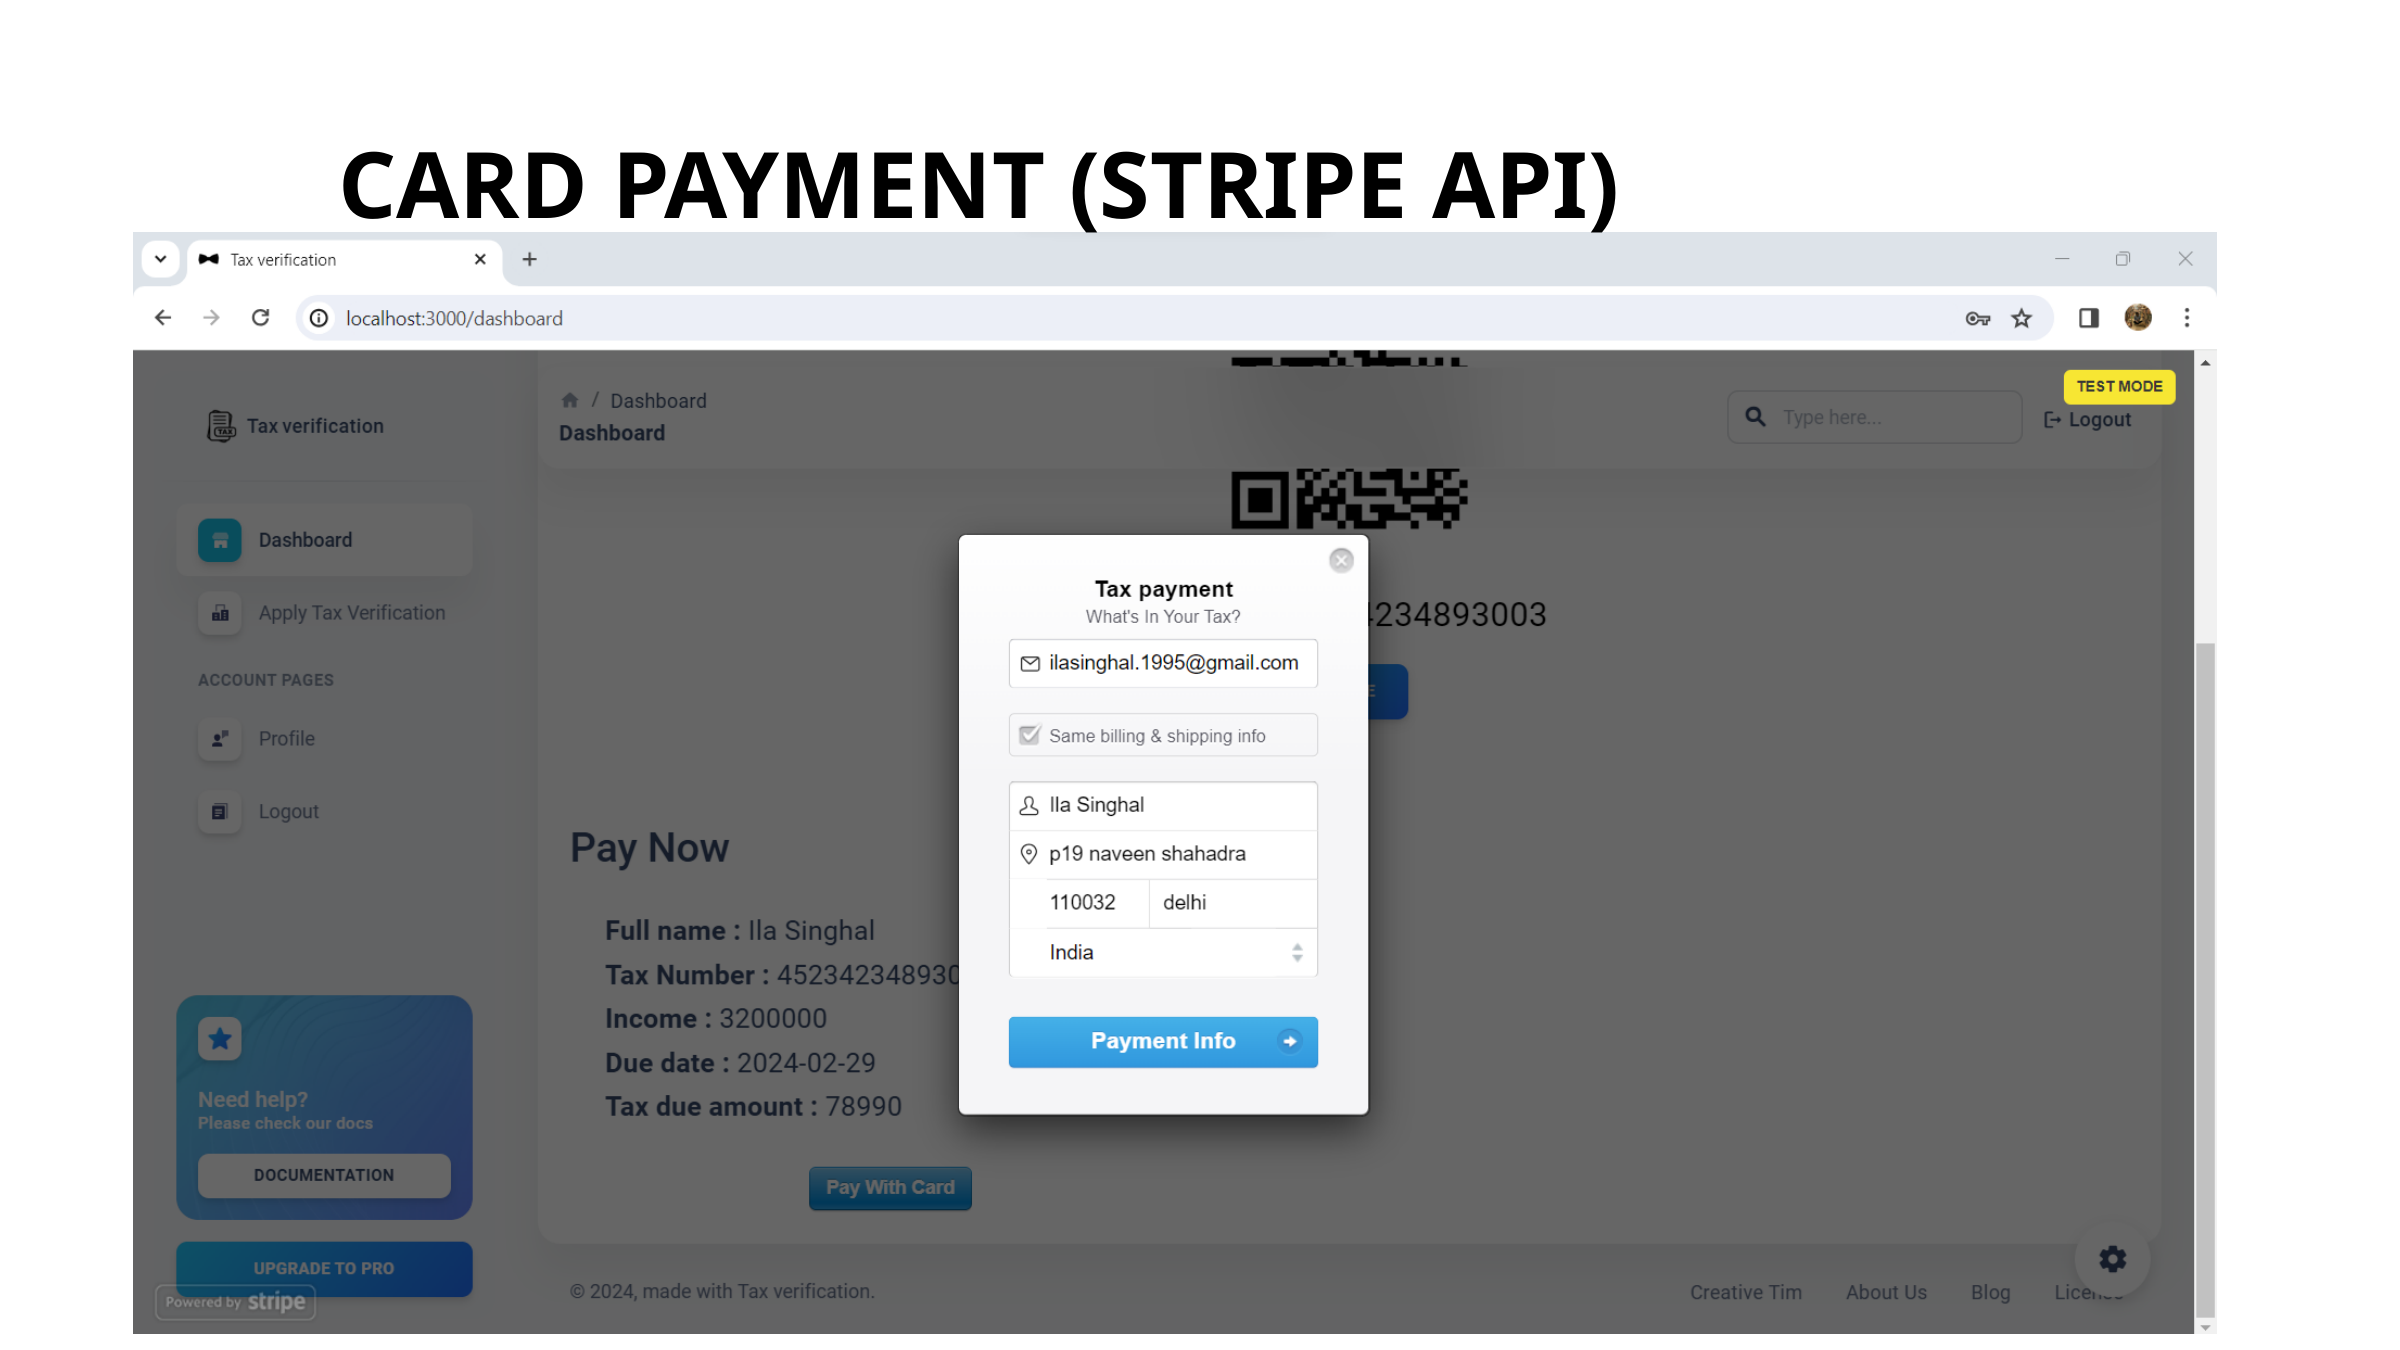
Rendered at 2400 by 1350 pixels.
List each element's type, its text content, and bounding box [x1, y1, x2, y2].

title CARD PAYMENT (STRIPE API) [133, 120, 1826, 232]
picture [133, 232, 2218, 1334]
